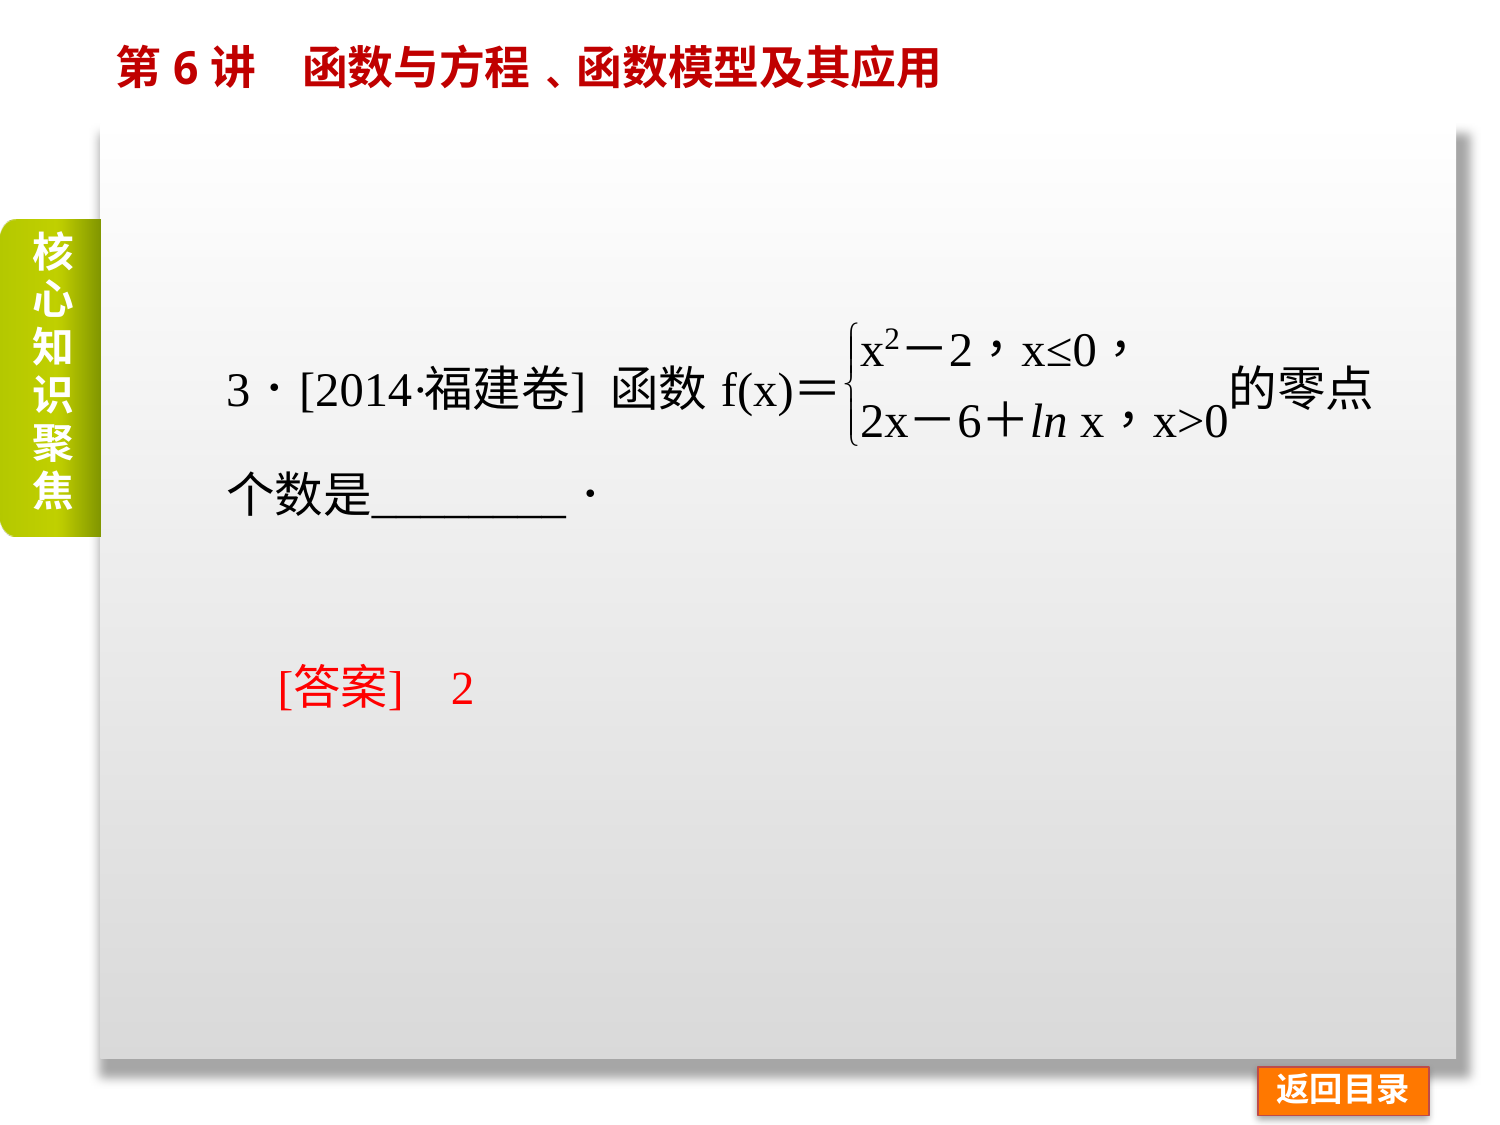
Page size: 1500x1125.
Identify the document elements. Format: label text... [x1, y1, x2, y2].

text_box 返回目录 [1257, 1066, 1430, 1116]
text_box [229, 656, 690, 781]
picture [0, 219, 101, 537]
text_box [225, 305, 1375, 768]
title 第6讲 函数与方程﹑函数模型及其应用 [100, 27, 1199, 106]
